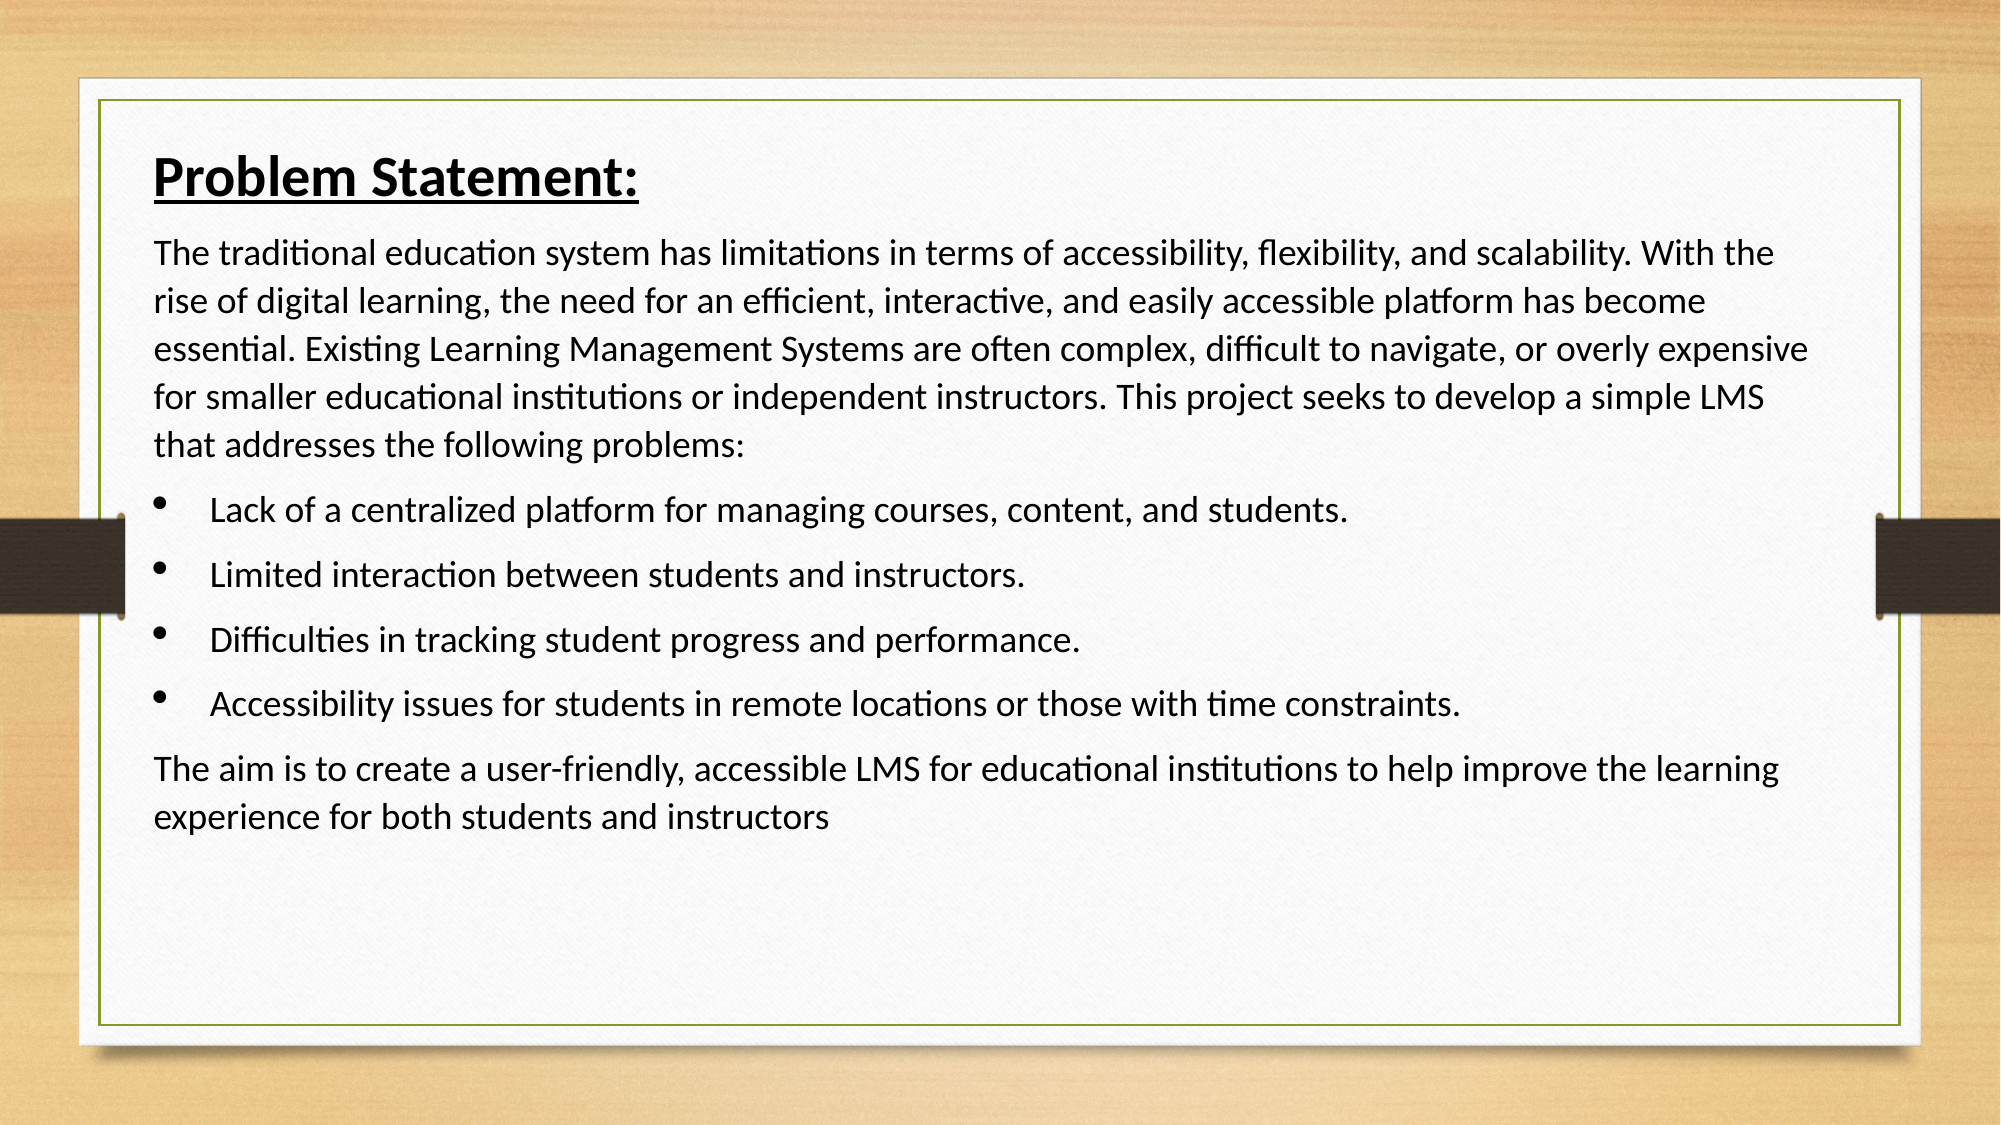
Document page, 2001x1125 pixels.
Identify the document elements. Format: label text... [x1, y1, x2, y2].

text_box Problem Statement: The traditional education system has limitations in terms of accessibility, flexibility, and scalability. With the rise of digital learning, the need for an efficient, interactive, and easily accessible platform has become essential. Existing Learning Management Systems are often complex, difficult to navigate, or overly expensive for smaller educational institutions or independent instructors. This project seeks to develop a simple LMS that addresses the following problems: Lack of a centralized platform for managing courses, content, and students. Limited interaction between students and instructors. Difficulties in tracking student progress and performance. Accessibility issues for students in remote locations or those with time constraints. The aim is to create a user-friendly, accessible LMS for educational institutions to help improve the learning experience for both students and instructors [138, 125, 1829, 845]
picture [0, 0, 2001, 1125]
